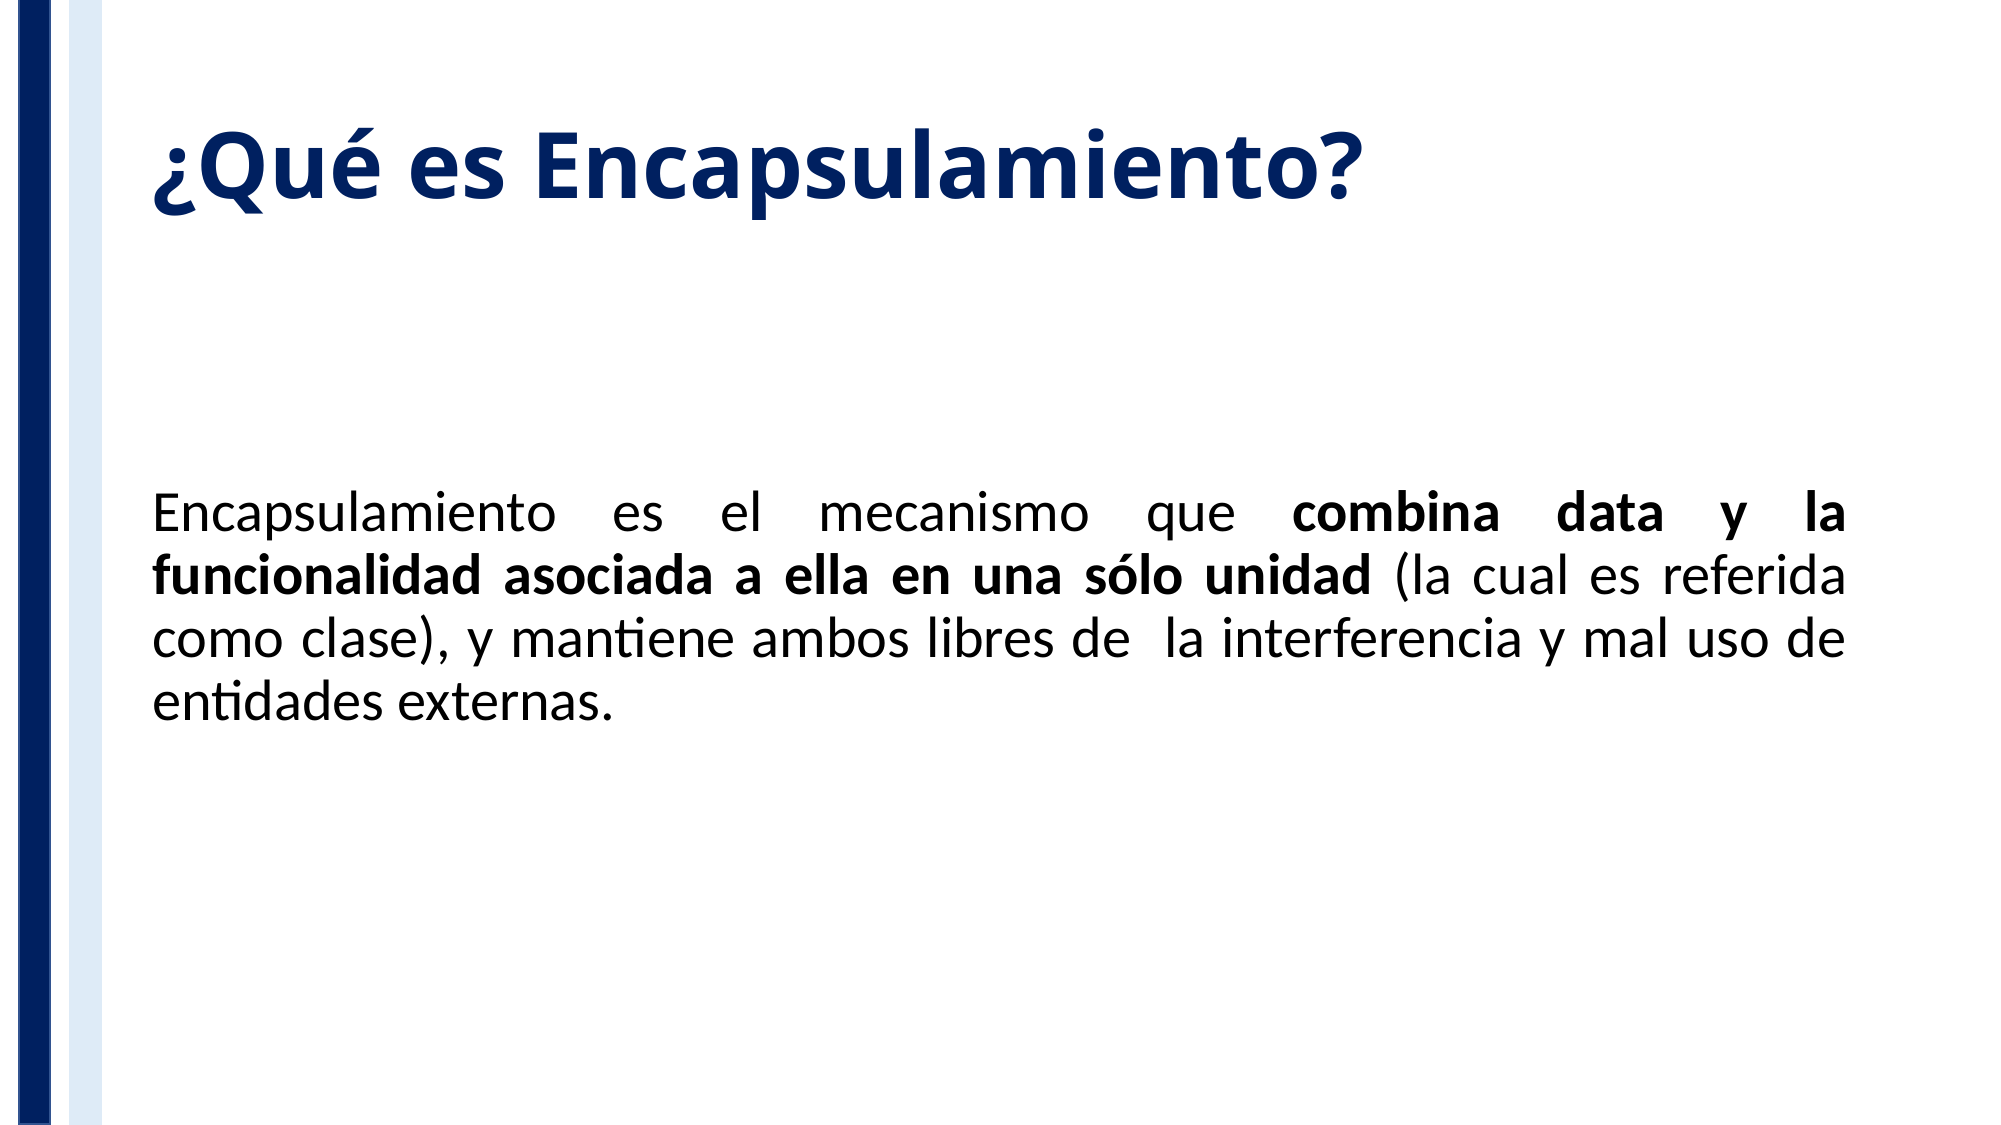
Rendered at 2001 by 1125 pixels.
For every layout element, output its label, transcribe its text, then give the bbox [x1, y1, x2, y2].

title ¿Qué es Encapsulamiento? [137, 59, 1863, 278]
list Encapsulamiento es el mecanismo que combina data y la funcionalidad asociada a ella en una sólo unidad (la cual es referida como clase), y mantiene ambos libres de la interferencia y mal uso de entidades externas. [137, 299, 1863, 1014]
